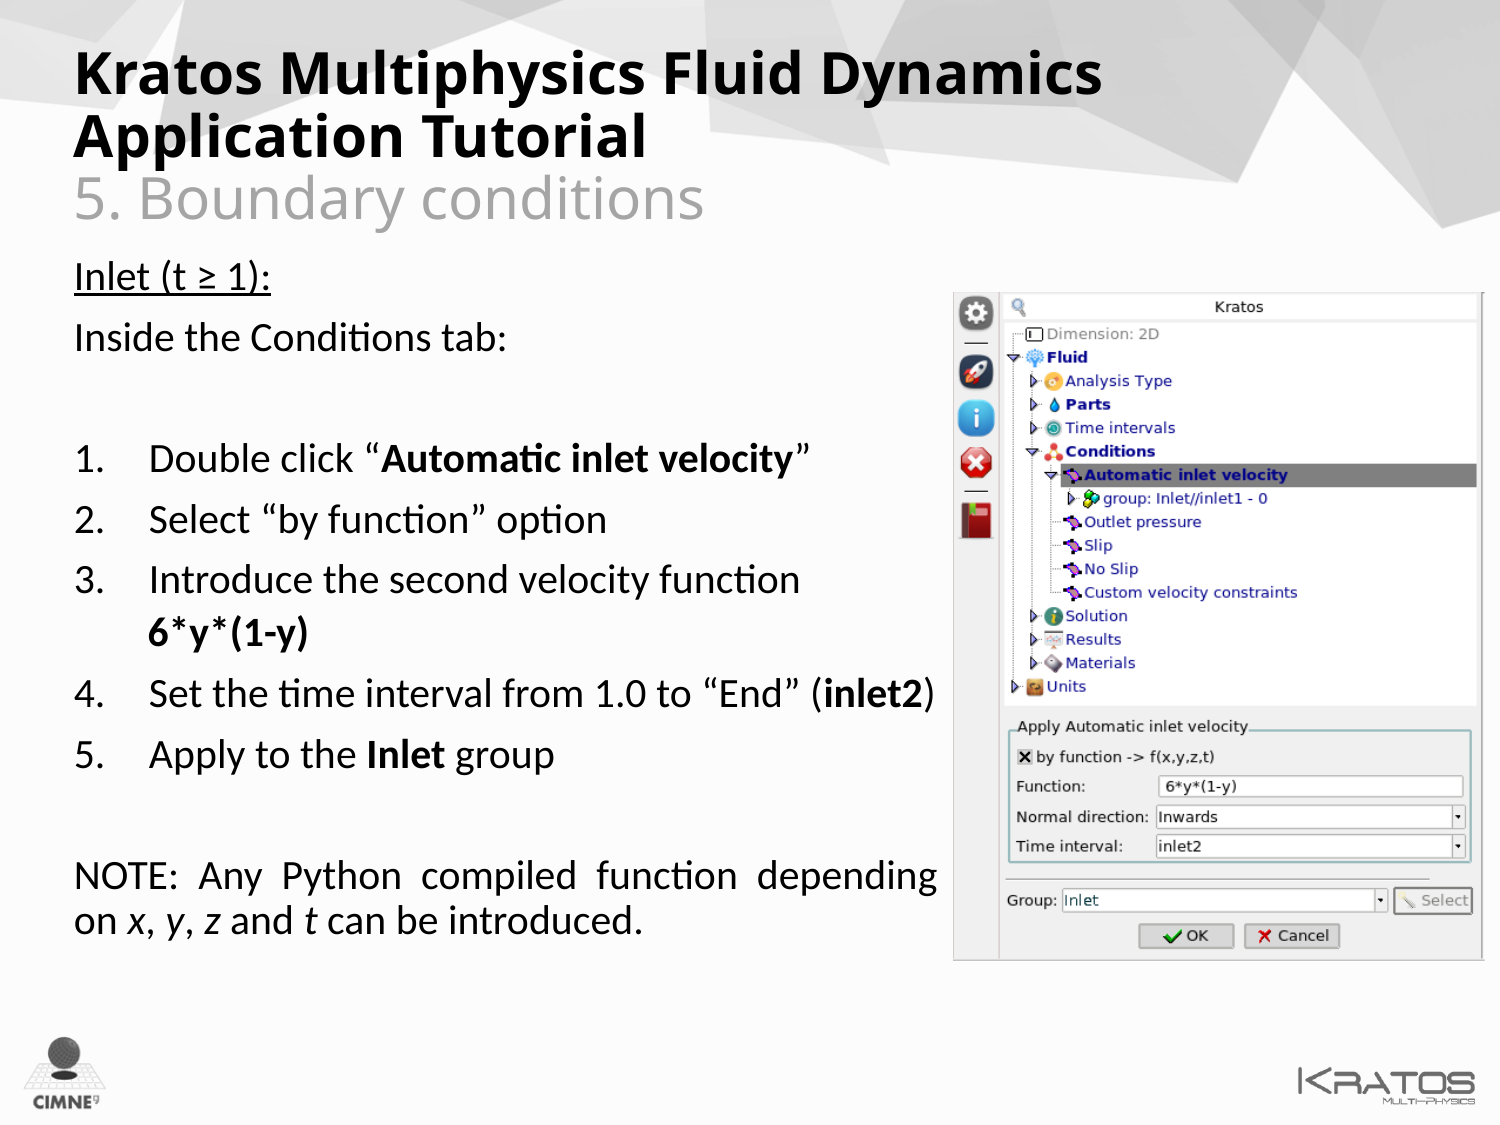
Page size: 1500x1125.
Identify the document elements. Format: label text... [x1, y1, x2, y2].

text_box Kratos Multiphysics Fluid Dynamics Application Tutorial 5. Boundary conditions [58, 29, 1353, 247]
text_box Inlet (t ≥ 1): Inside the Conditions tab: Double click “Automatic inlet velocity” Select “by function” option Introduce the second velocity function 6*y*(1-y) Set the time interval from 1.0 to “End” (inlet2) Apply to the Inlet group NOTE: Any Python compiled function depending on x, y, z and t can be introduced. [58, 246, 954, 1007]
picture [1293, 1062, 1477, 1111]
picture [953, 292, 1485, 962]
